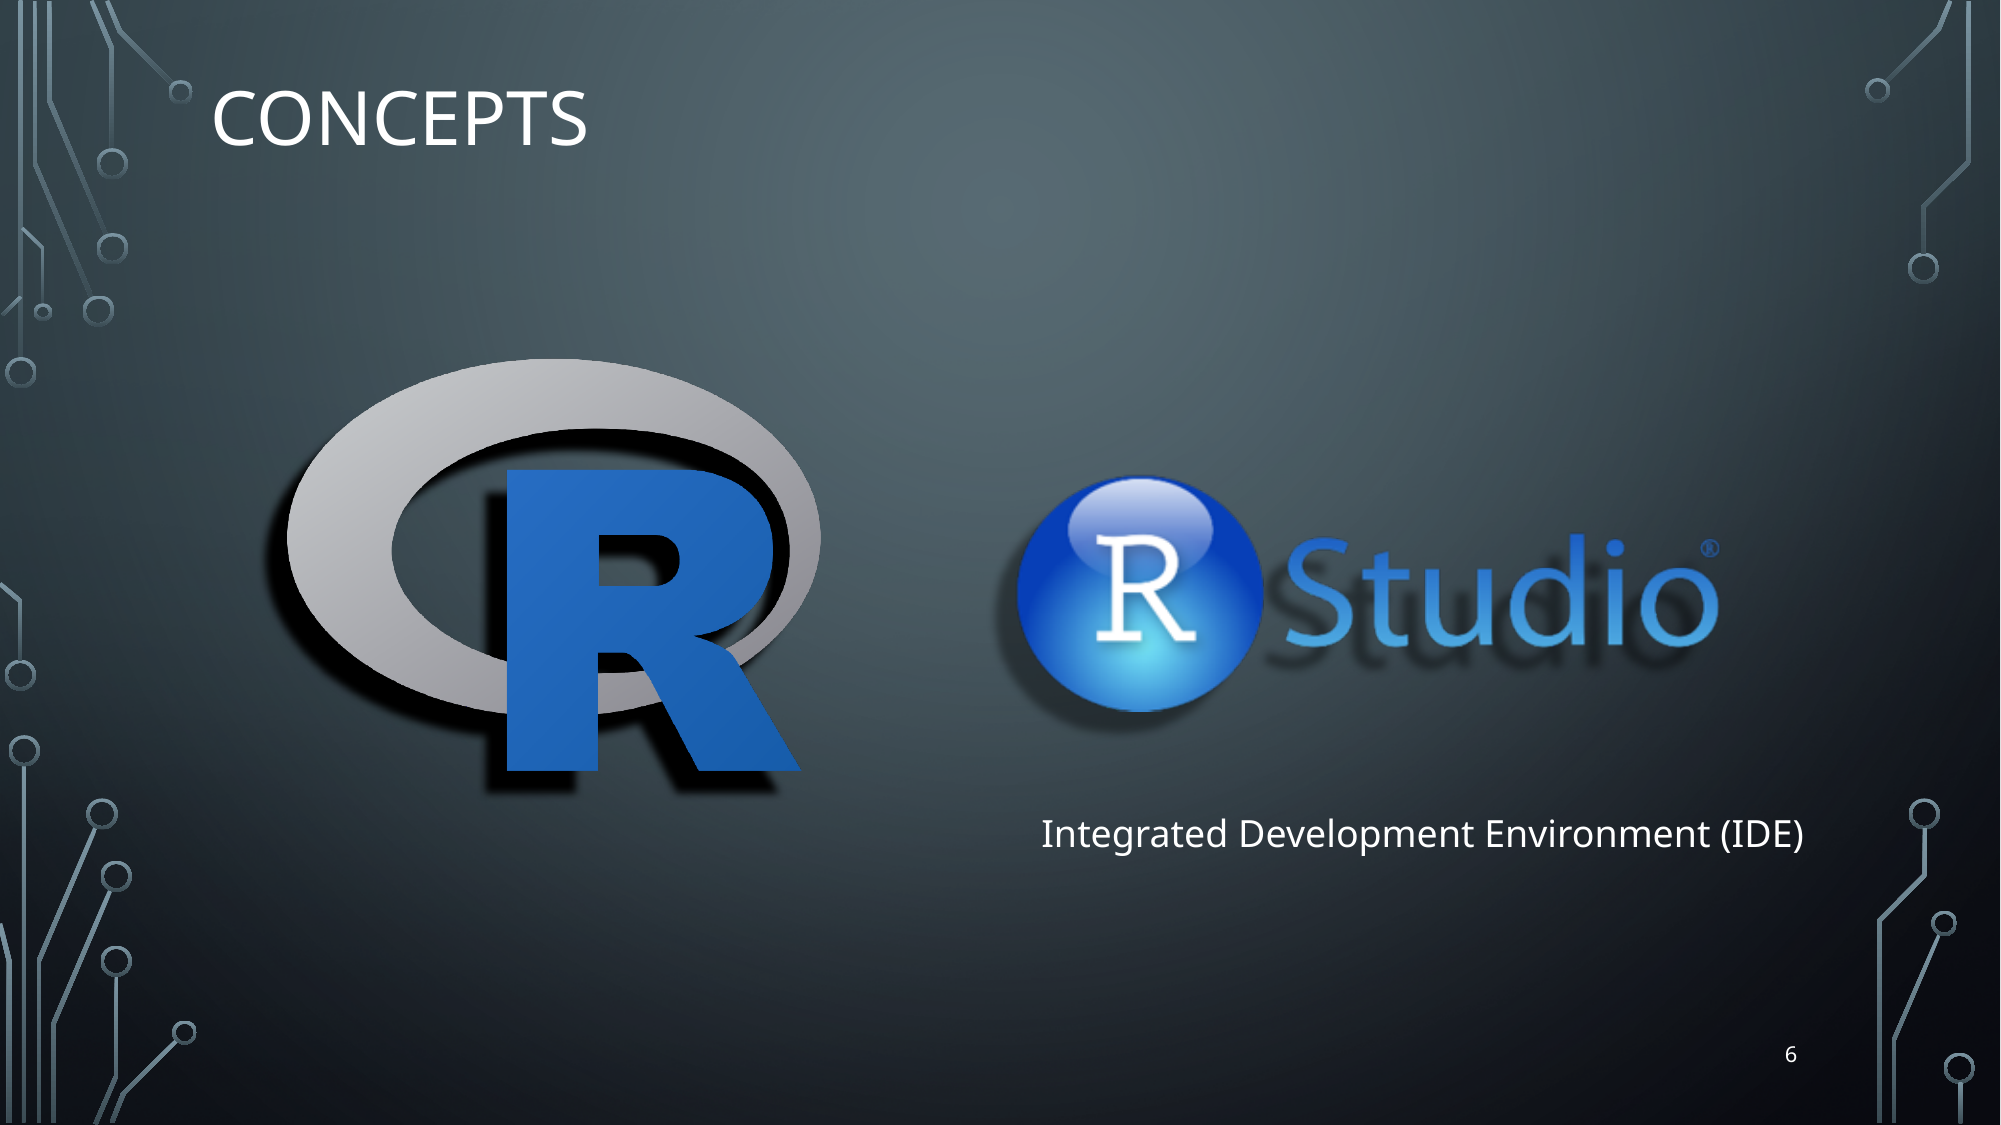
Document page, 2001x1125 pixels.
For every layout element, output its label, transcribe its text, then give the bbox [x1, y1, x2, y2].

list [286, 356, 822, 772]
slide_number 6 [1685, 1025, 1813, 1086]
title Concepts [195, 0, 1821, 243]
picture [958, 393, 1754, 713]
text_box Integrated Development Environment (IDE) [1026, 802, 1820, 863]
